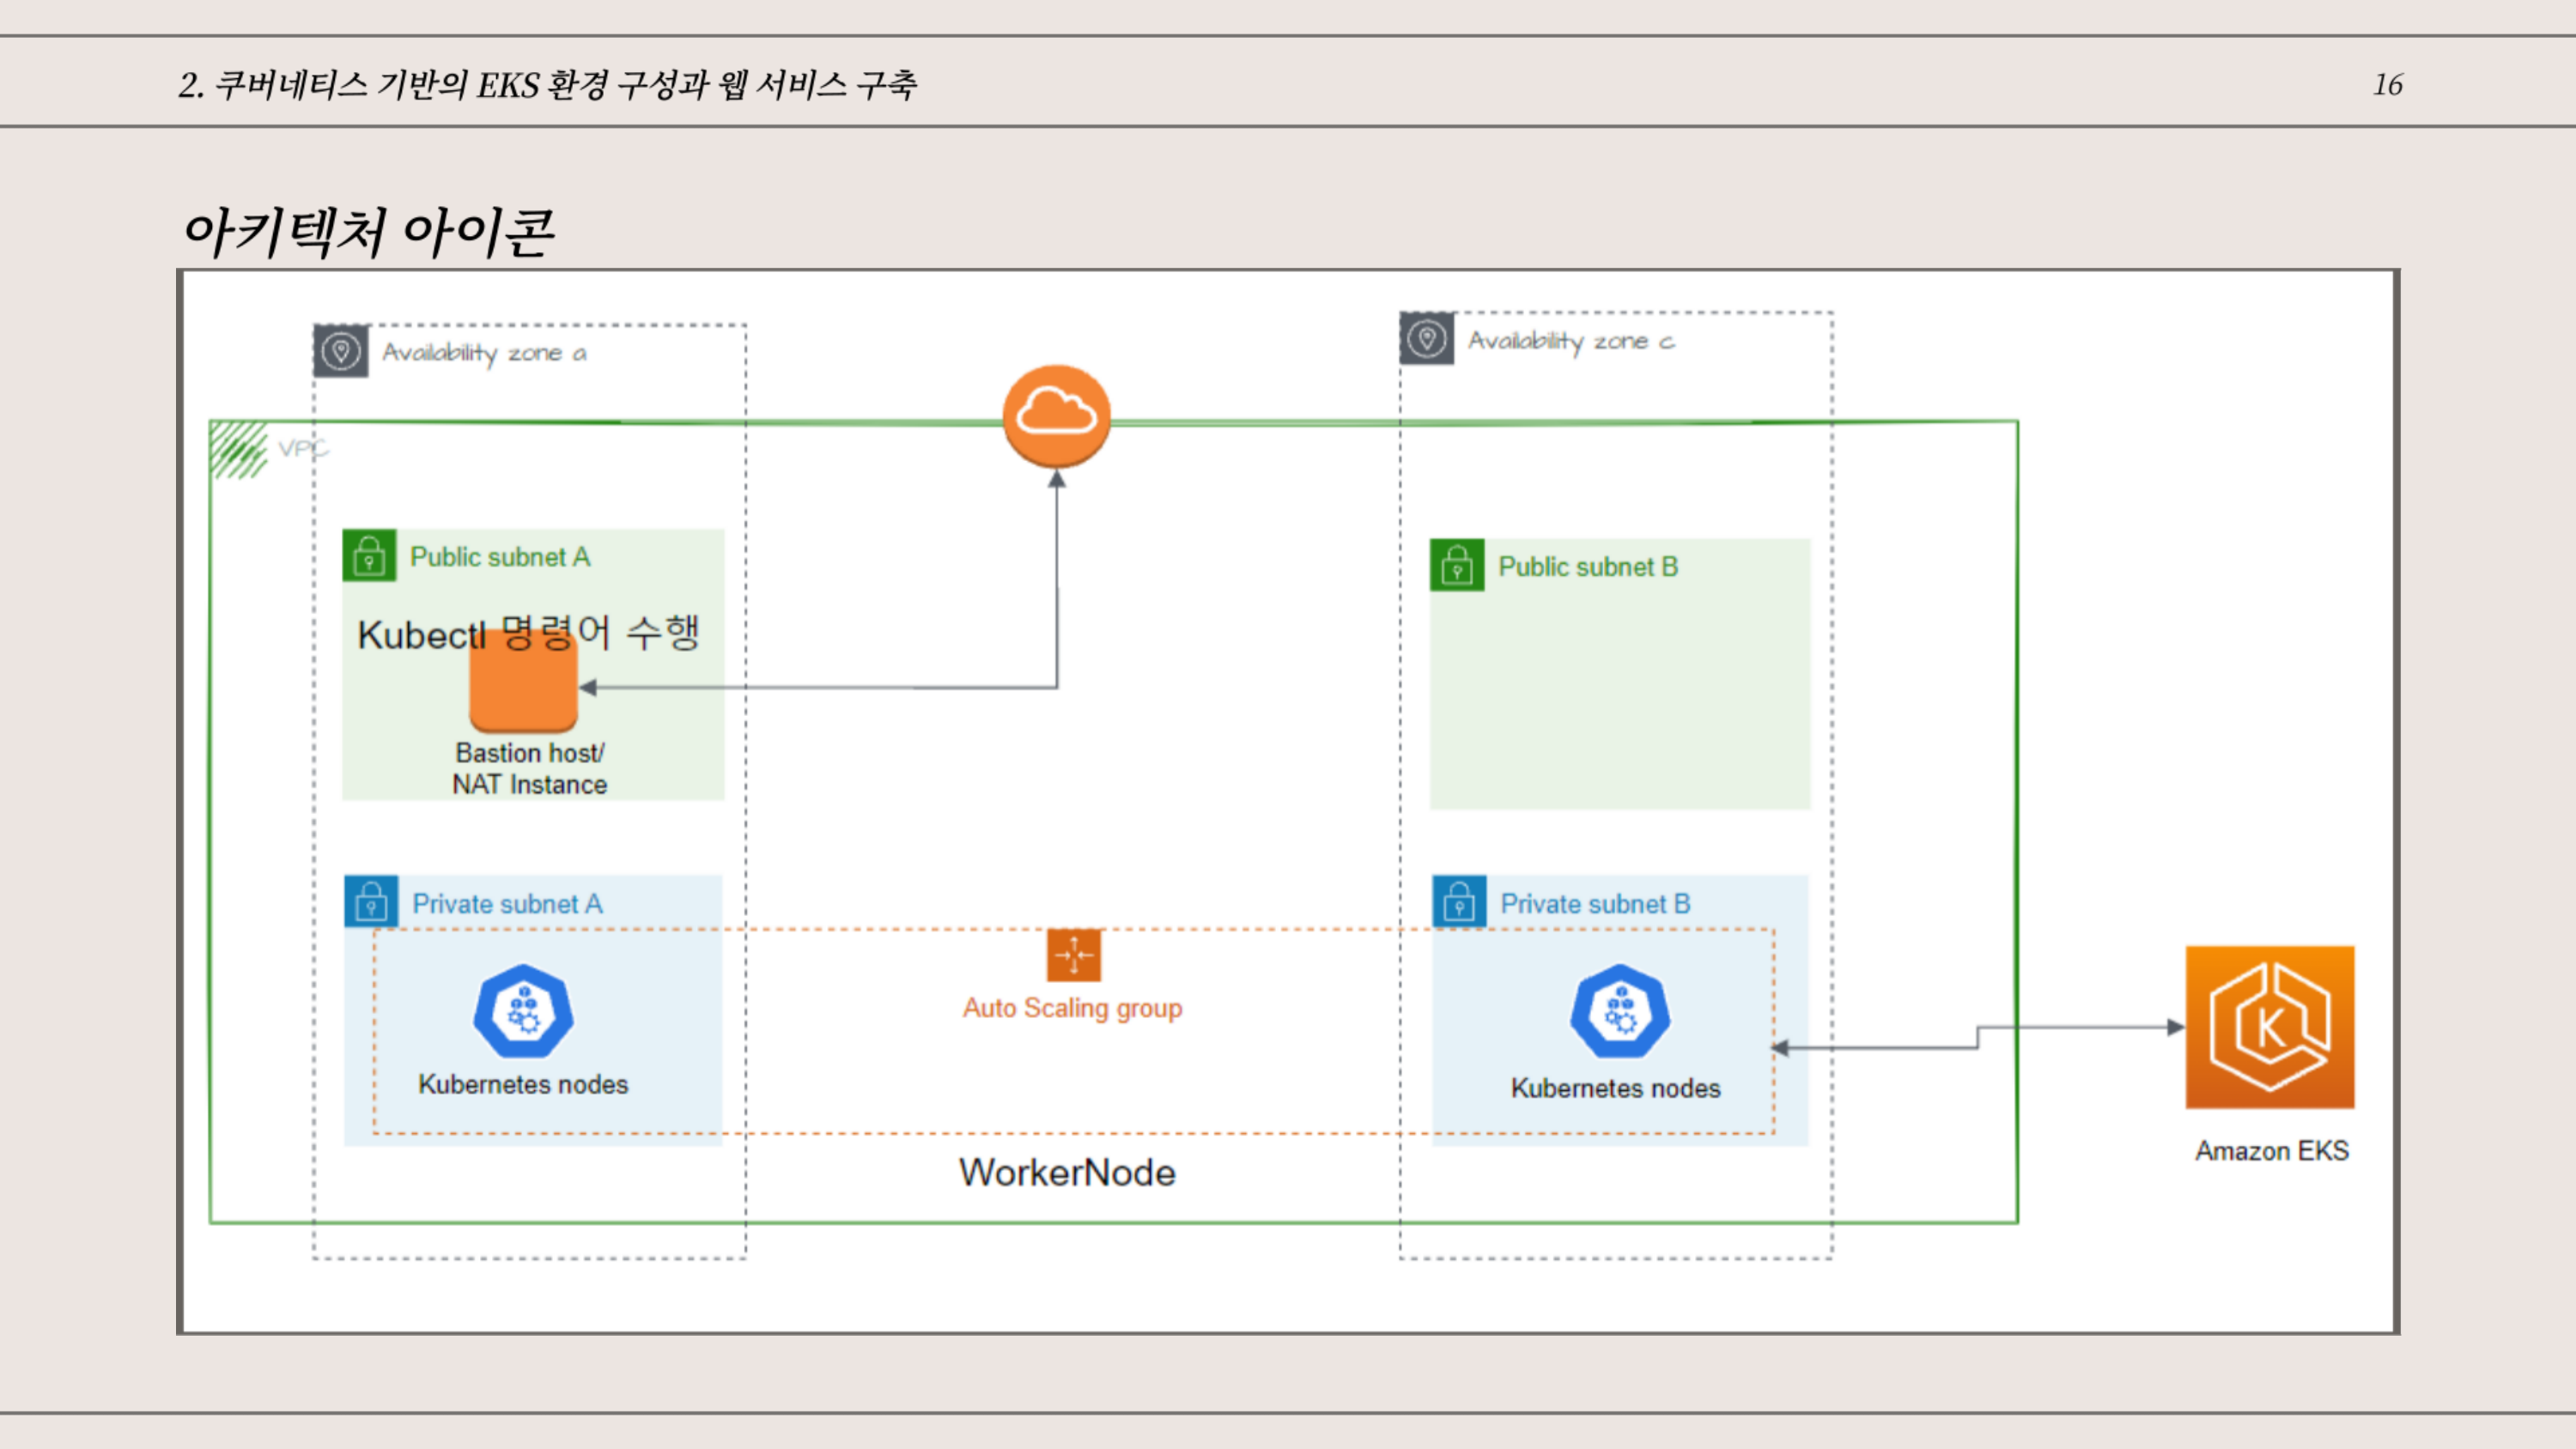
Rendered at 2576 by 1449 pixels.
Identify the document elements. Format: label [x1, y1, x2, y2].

picture [171, 55, 931, 118]
picture [171, 184, 577, 287]
text_box [176, 268, 2403, 1337]
text_box [0, 1407, 2576, 1419]
text_box [0, 29, 2576, 41]
picture [2210, 58, 2415, 114]
text_box [0, 120, 2576, 132]
